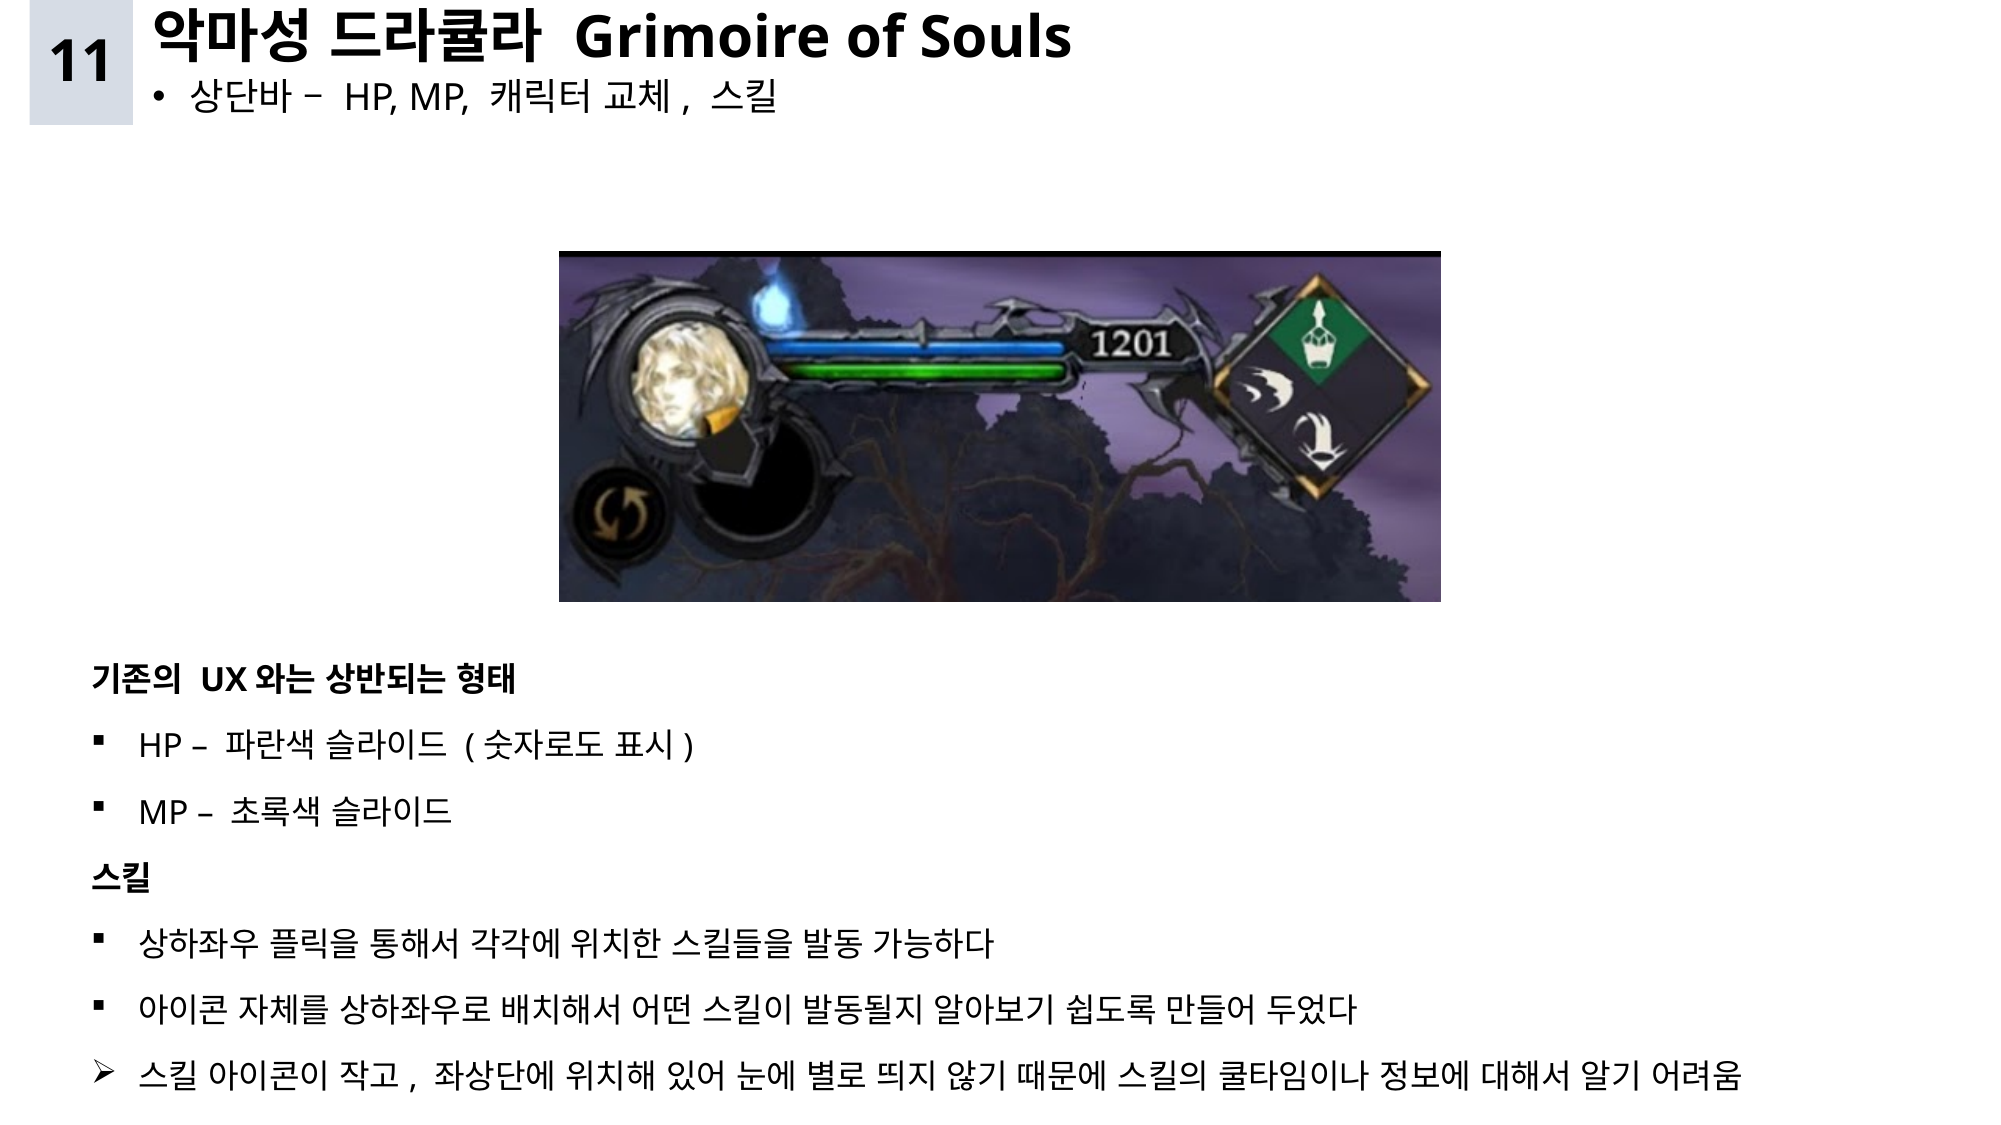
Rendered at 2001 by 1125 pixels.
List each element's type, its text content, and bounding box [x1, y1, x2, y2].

slide_number 11 [29, 0, 133, 125]
list 상단바 – HP, MP, 캐릭터 교체, 스킬 [137, 71, 1863, 125]
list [559, 251, 1441, 602]
title 악마성 드라큘라 Grimoire of Souls [137, 0, 1863, 71]
list 기존의 UX와는 상반되는 형태 HP – 파란색 슬라이드 (숫자로도 표시) MP – 초록색 슬라이드 스킬 상하좌우 플릭을 통해서 각각에 위치한 스킬들을 발동 가능하다 아이콘 자체를 상하좌우로 배치해서 어떤 스킬이 발동될지 알아보기 쉽도록 만들어 두었다 스킬 아이콘이 작고, 좌상단에 위치해 있어 눈에 별로 띄지 않기 때문에 스킬의 쿨타임이나 정보에 대해서 알기 어려움 [76, 631, 1924, 1114]
